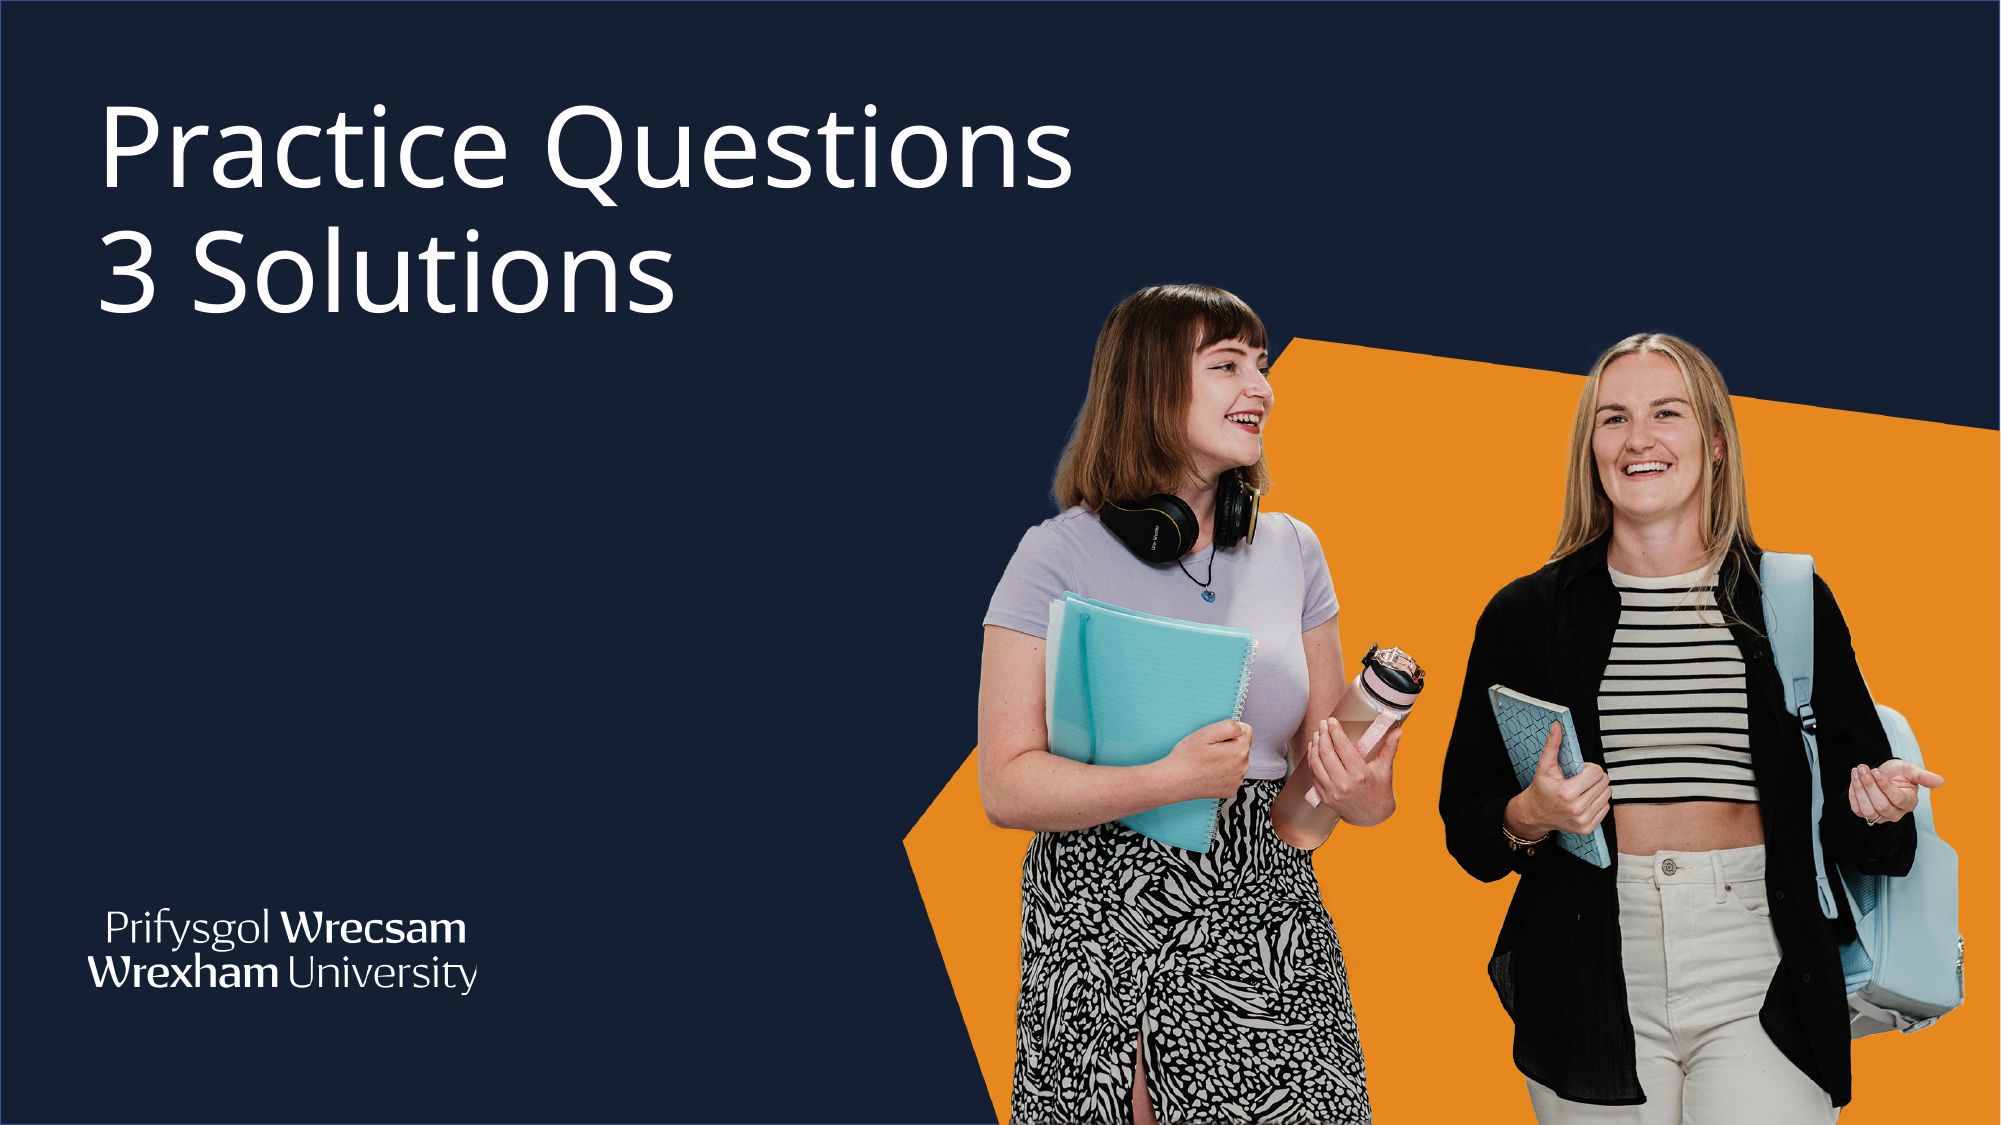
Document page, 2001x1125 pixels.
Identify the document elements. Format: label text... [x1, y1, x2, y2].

text_box Practice Questions 3 Solutions [81, 77, 1109, 343]
picture [870, 244, 2001, 1125]
